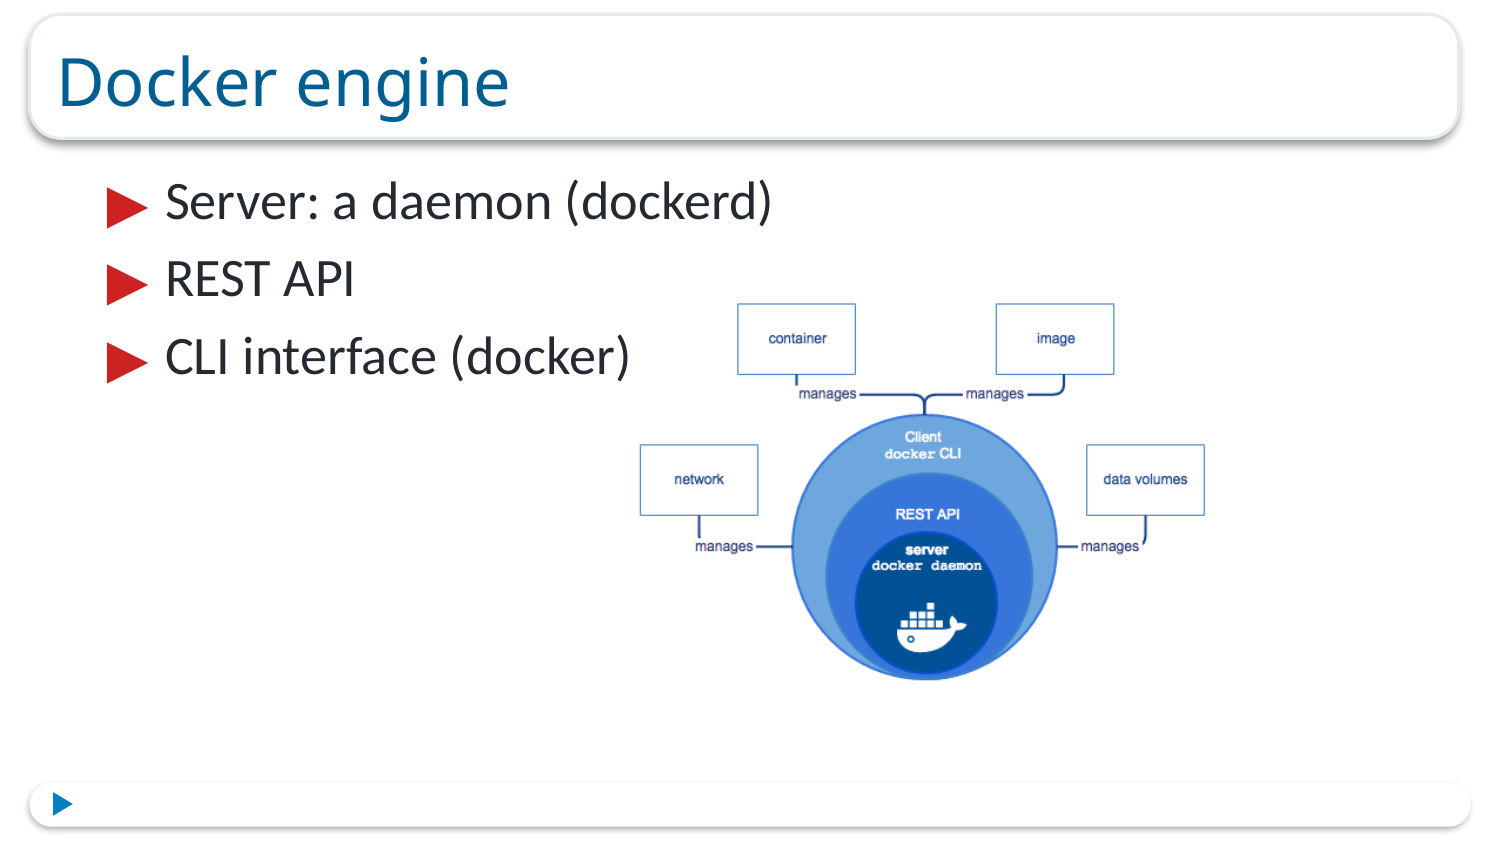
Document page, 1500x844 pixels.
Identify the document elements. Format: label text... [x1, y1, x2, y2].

title Docker engine [41, 18, 1459, 141]
picture [634, 253, 1212, 705]
list Server: a daemon (dockerd) REST API CLI interface (docker) [75, 150, 1425, 755]
